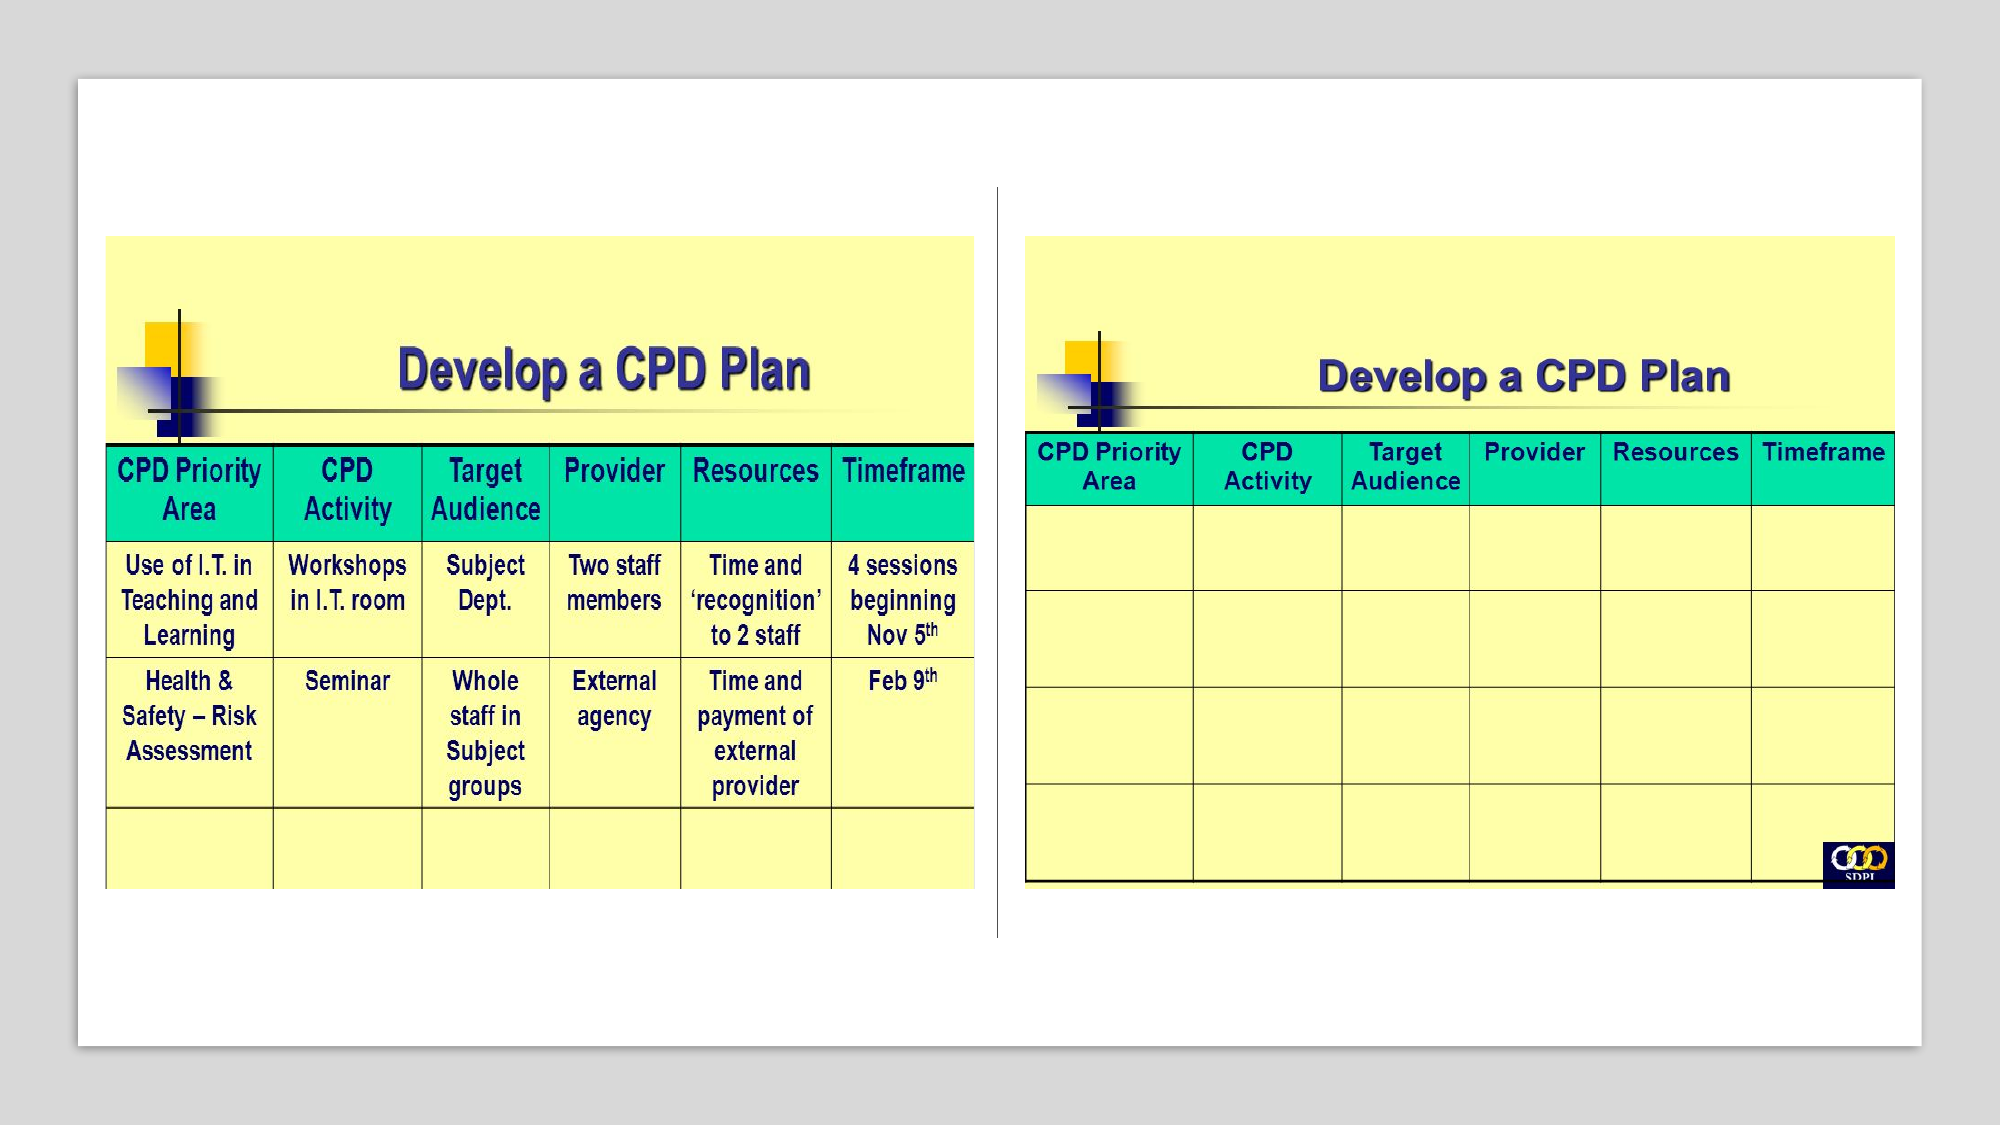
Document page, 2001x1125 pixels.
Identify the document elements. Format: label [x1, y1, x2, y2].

picture [105, 236, 975, 889]
text_box [0, 0, 2000, 1125]
text_box [77, 78, 1923, 1047]
picture [1025, 236, 1895, 889]
